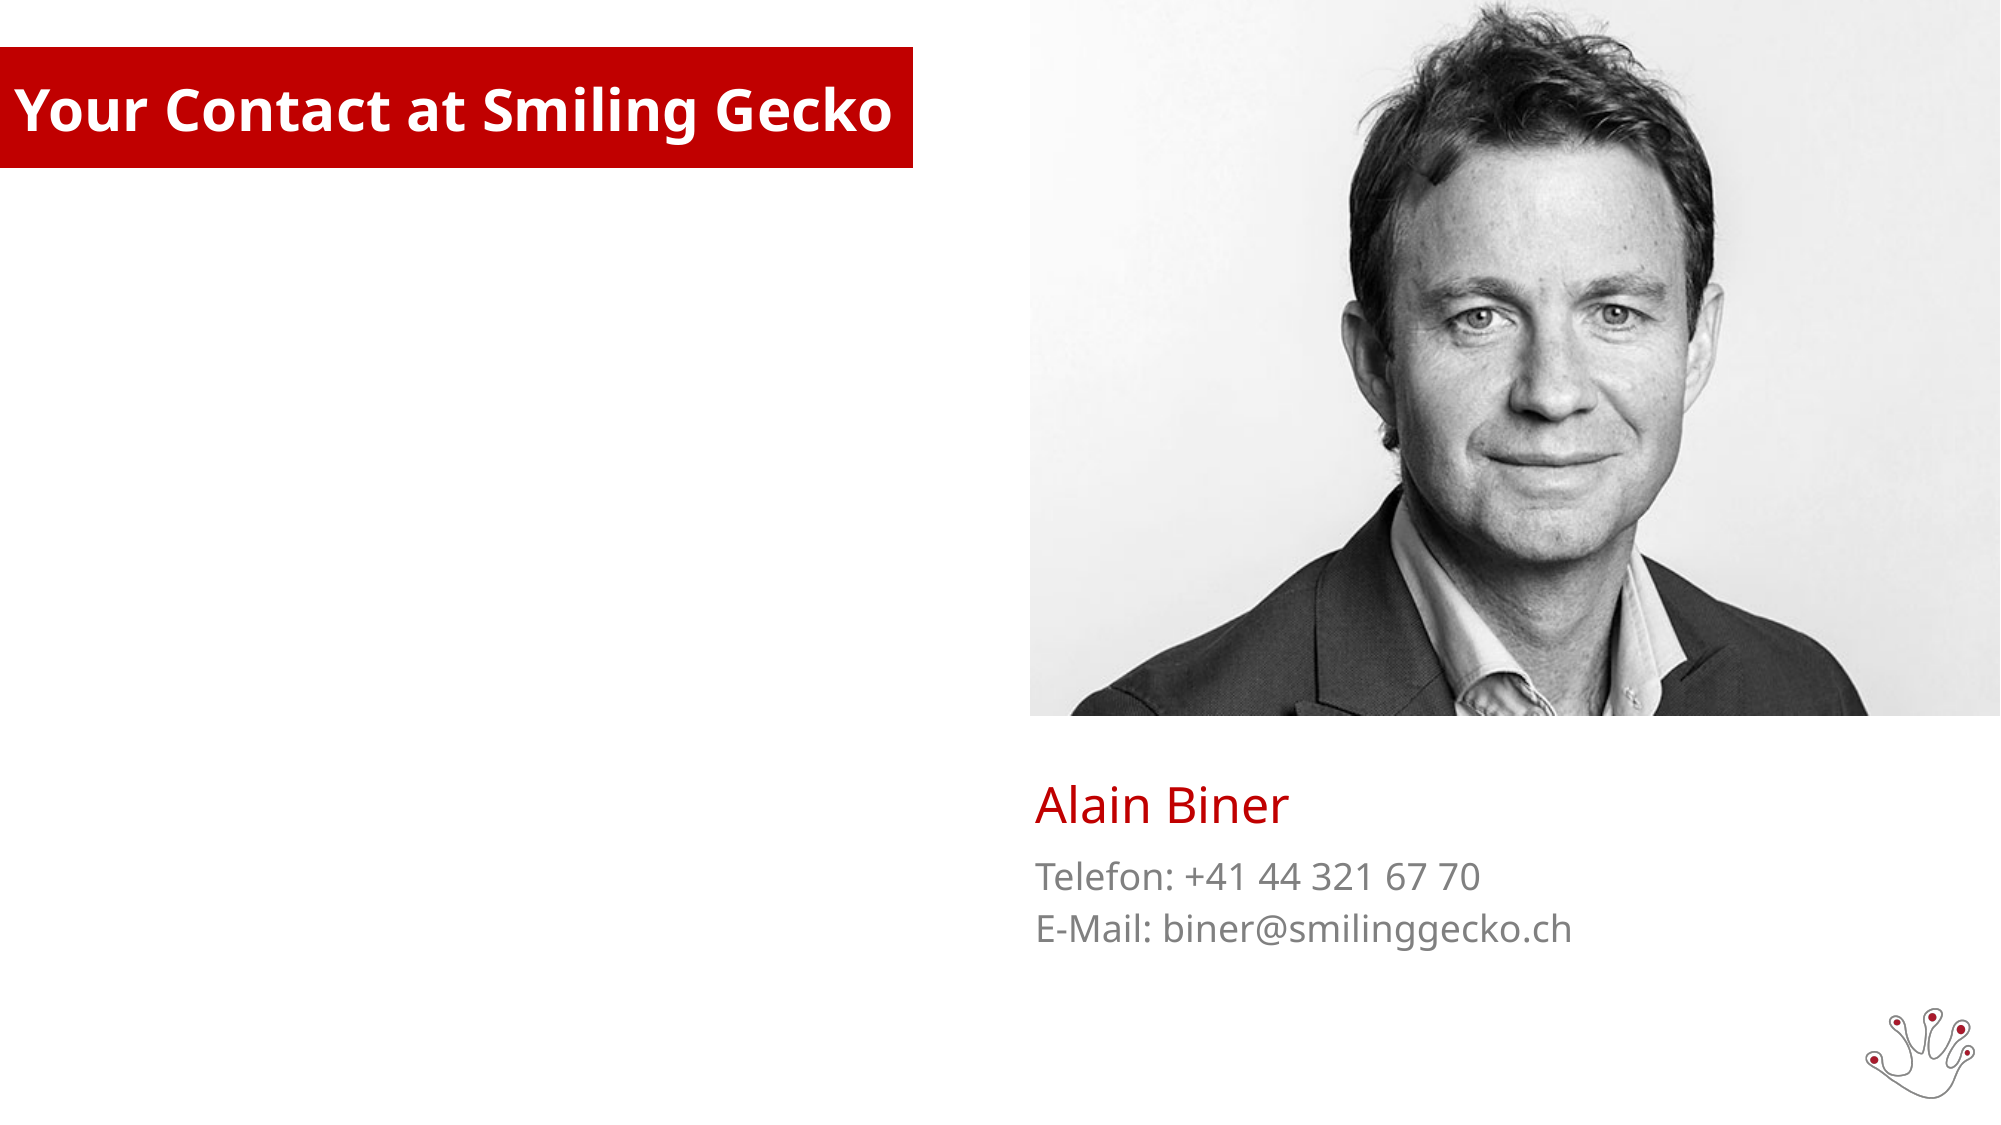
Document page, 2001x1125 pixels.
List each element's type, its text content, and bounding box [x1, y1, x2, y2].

text_box Alain Biner Telefon: +41 44 321 67 70 E-Mail: biner@smilinggecko.ch [1020, 766, 1589, 958]
text_box Your Contact at Smiling Gecko [0, 47, 913, 168]
picture [1029, 0, 2000, 717]
picture [1864, 1008, 1976, 1100]
